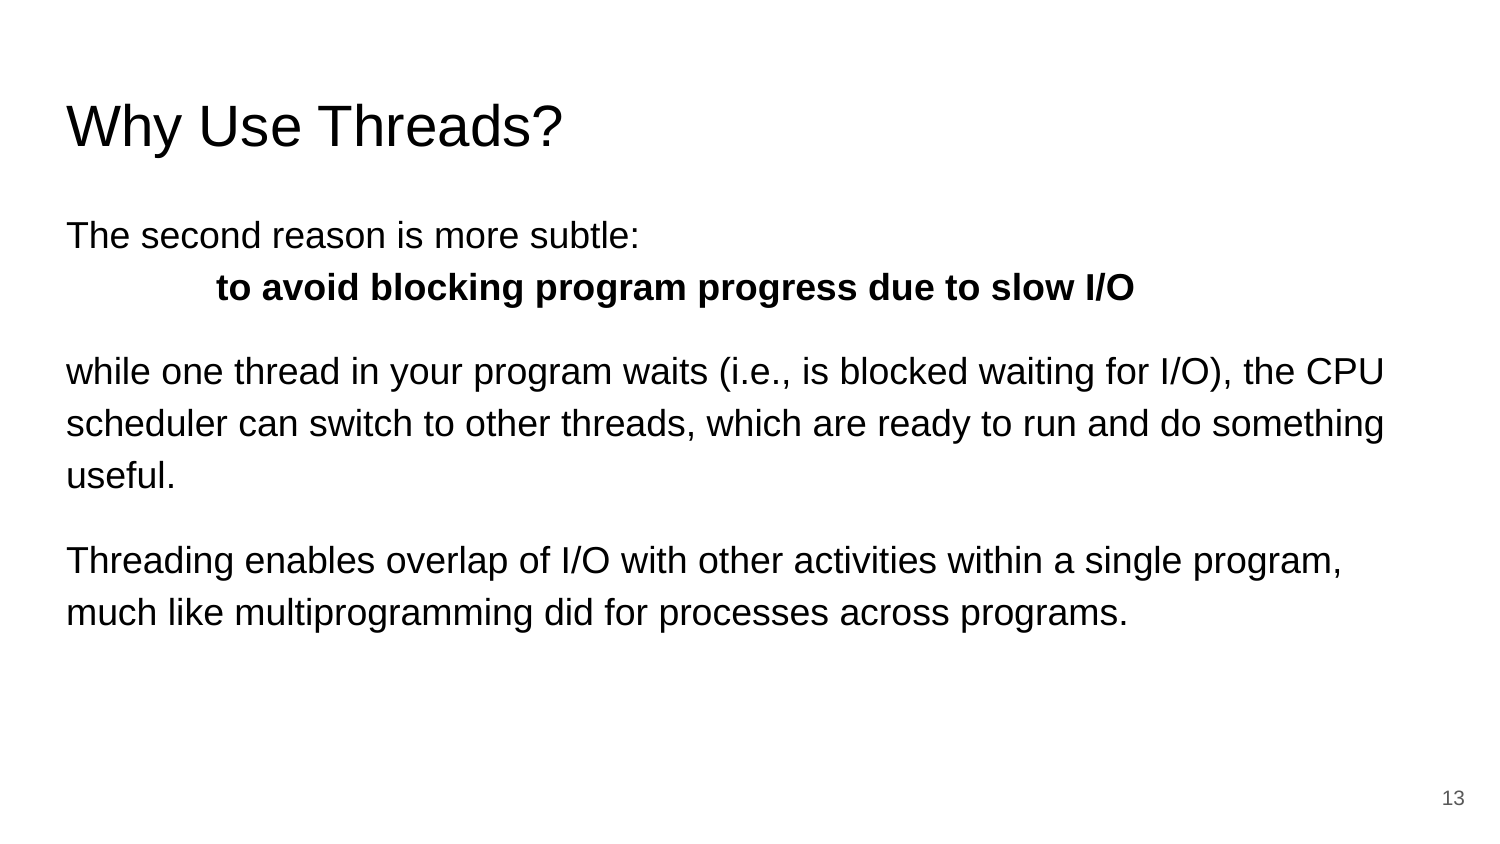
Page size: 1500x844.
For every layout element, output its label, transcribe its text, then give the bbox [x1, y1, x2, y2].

list The second reason is more subtle: to avoid blocking program progress due to slow I/O while one thread in your program waits (i.e., is blocked waiting for I/O), the CPU scheduler can switch to other threads, which are ready to run and do something useful. Threading enables overlap of I/O with other activities within a single program, much like multiprogramming did for processes across programs. [51, 189, 1449, 786]
slide_number 13 [1389, 764, 1480, 830]
title Why Use Threads? [51, 72, 1449, 167]
